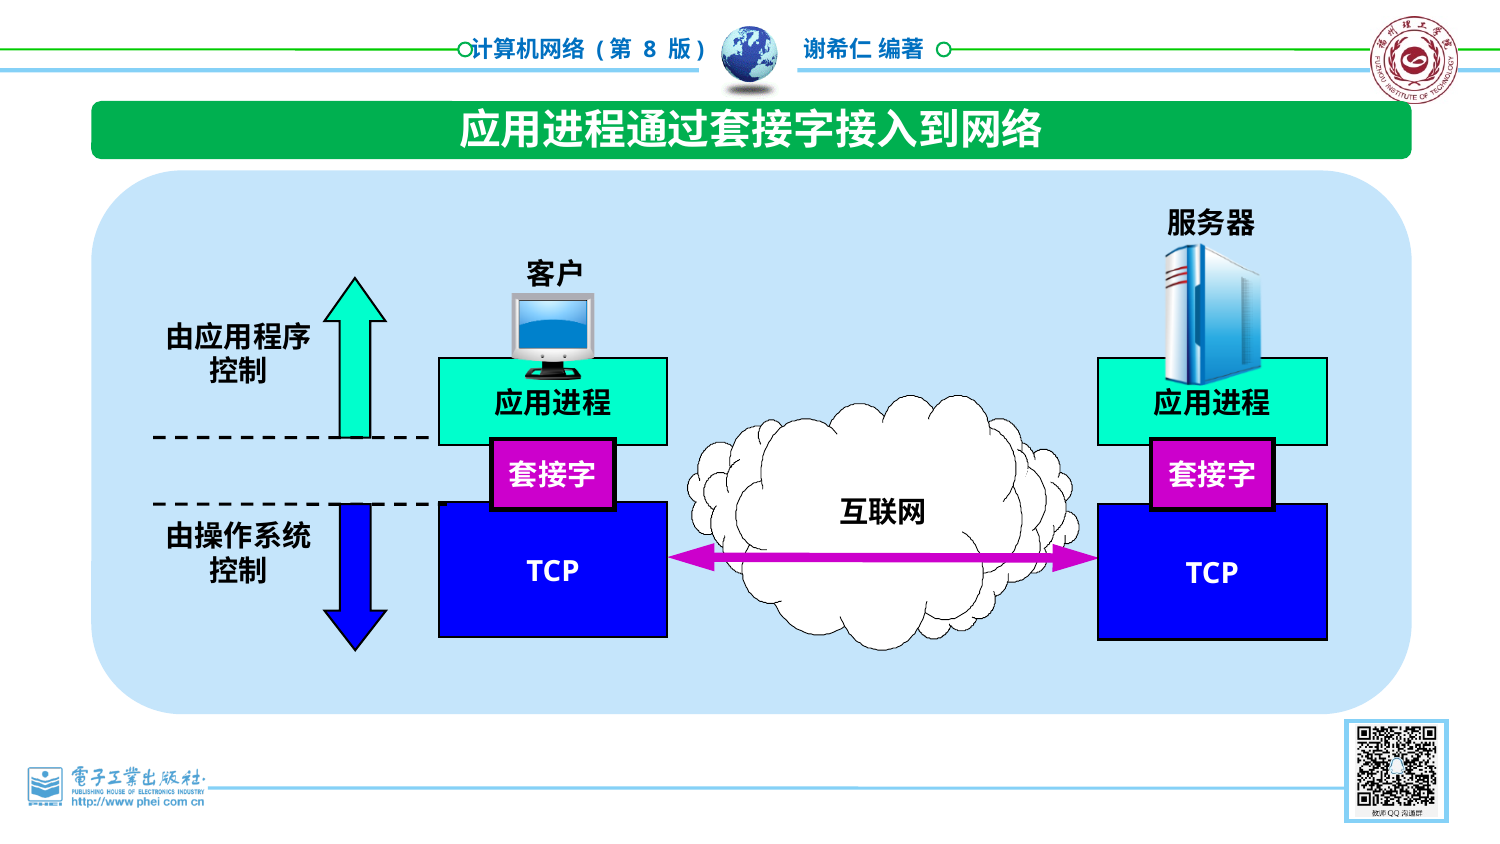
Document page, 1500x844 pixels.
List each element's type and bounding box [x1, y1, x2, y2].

picture [1161, 242, 1264, 386]
picture [23, 764, 208, 809]
picture [719, 24, 779, 95]
picture [1355, 724, 1438, 817]
picture [1370, 16, 1458, 104]
text_box [89, 168, 1414, 717]
text_box [91, 95, 1412, 161]
picture [506, 288, 600, 383]
